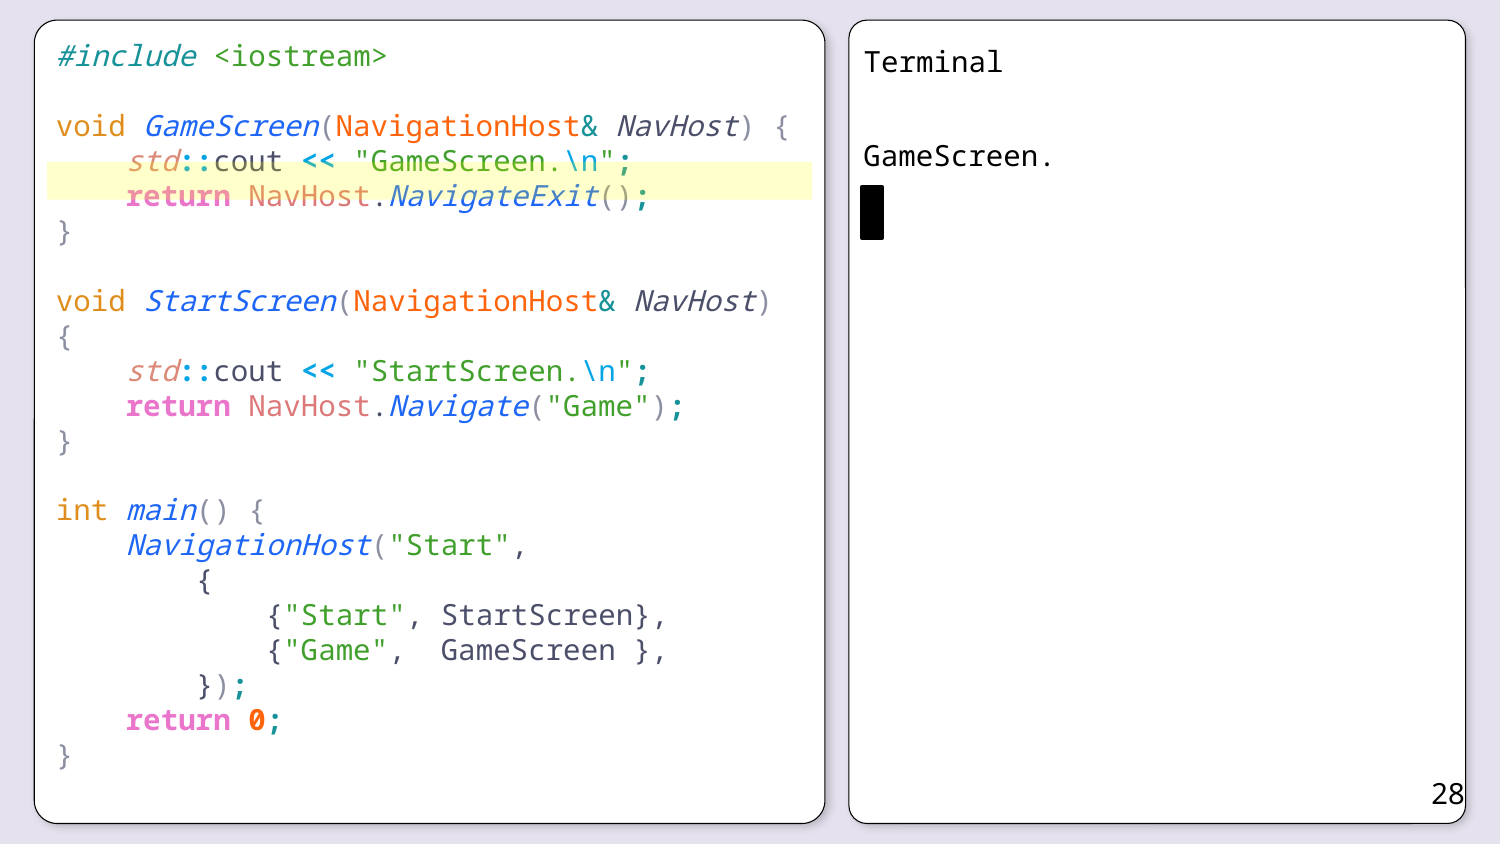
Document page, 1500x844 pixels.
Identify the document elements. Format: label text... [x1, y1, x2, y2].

text_box Terminal [848, 35, 1019, 86]
slide_number 28 [1389, 762, 1480, 828]
text_box GameScreen. [848, 130, 1071, 180]
text_box [45, 160, 814, 202]
text_box #include <iostream> void GameScreen(NavigationHost& NavHost) { std::cout << "GameScreen.\n"; return NavHost.NavigateExit(); } void StartScreen(NavigationHost& NavHost) { std::cout << "StartScreen.\n"; return NavHost.Navigate("Game"); } int main() { NavigationHost("Start", { {"Start", StartScreen}, {"Game", GameScreen }, }); return 0; } [32, 17, 828, 826]
text_box [846, 18, 1468, 826]
text_box [860, 185, 884, 240]
